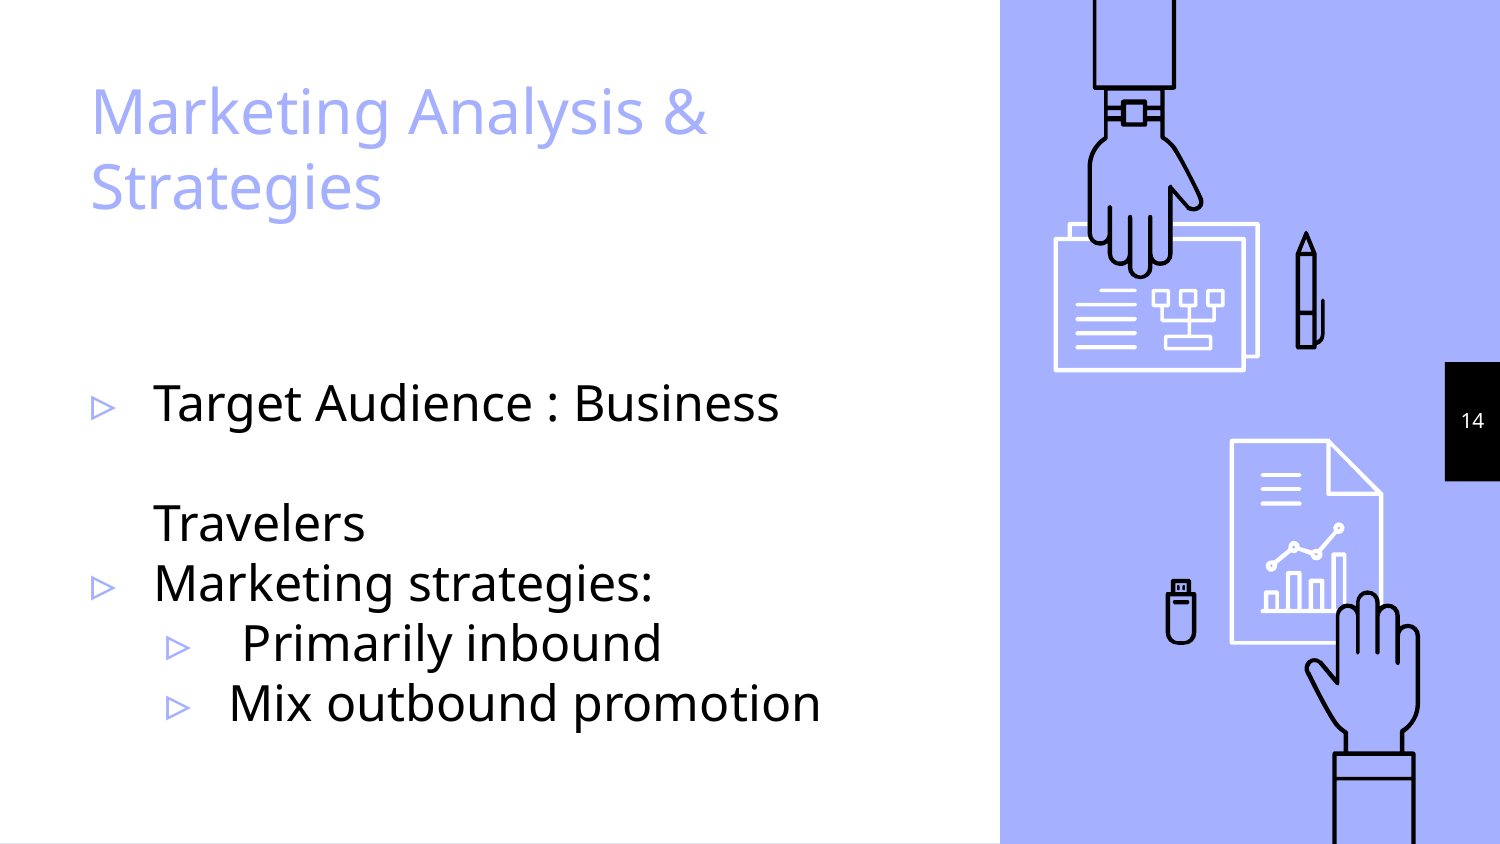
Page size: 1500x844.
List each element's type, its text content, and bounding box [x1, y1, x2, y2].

slide_number 14 [1444, 362, 1500, 482]
title Marketing Analysis & Strategies [75, 96, 918, 237]
list Target Audience : Business Travelers Marketing strategies: Primarily inbound Mix outbound promotion [63, 236, 907, 759]
